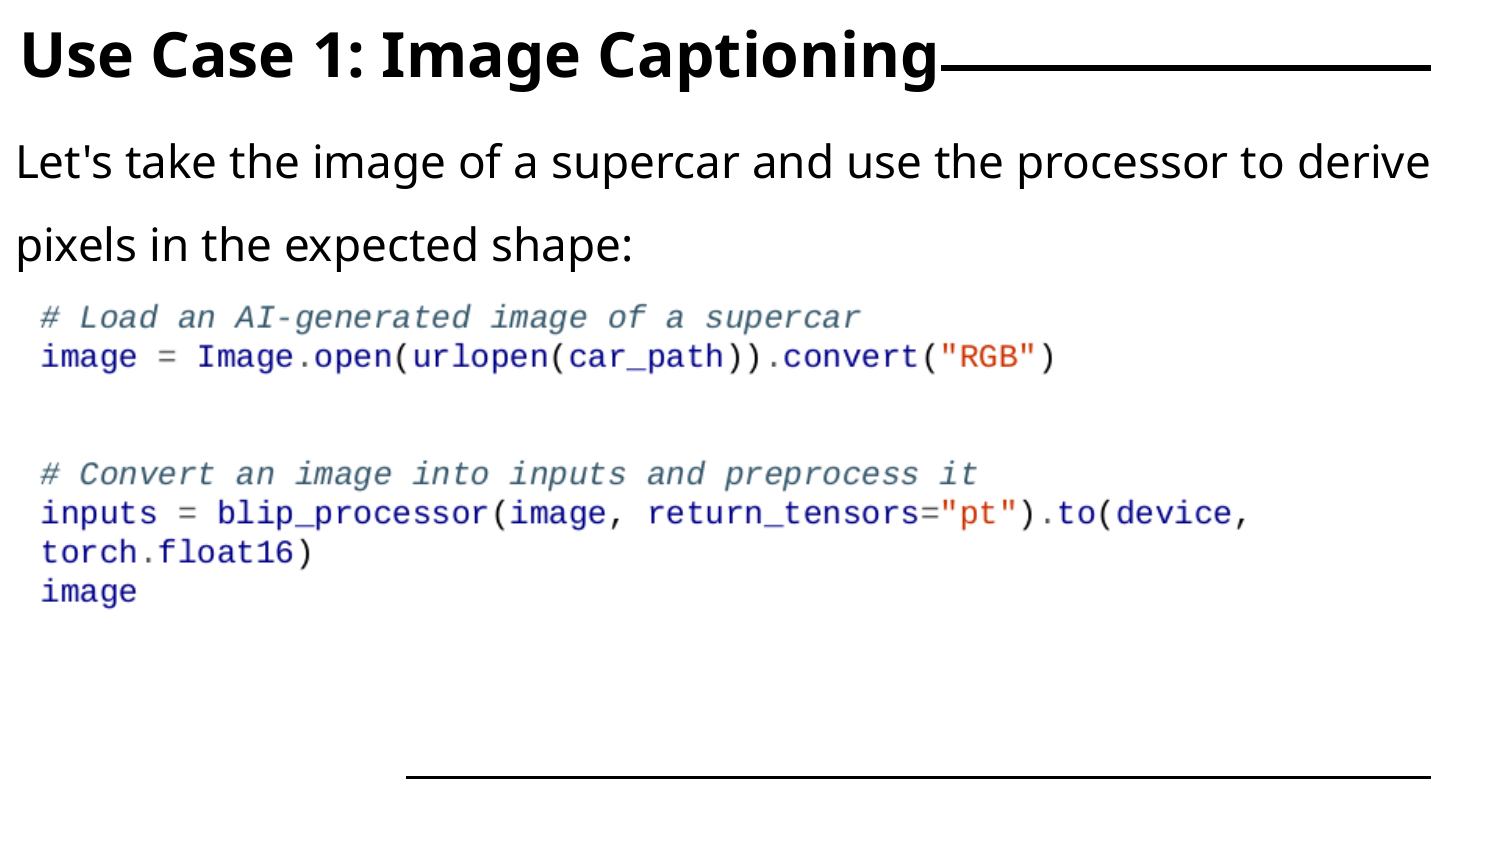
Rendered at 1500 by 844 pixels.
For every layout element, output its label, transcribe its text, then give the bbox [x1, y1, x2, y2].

picture [30, 294, 1321, 616]
title Use Case 1: Image Captioning [4, 0, 1465, 90]
text_box Let's take the image of a supercar and use the processor to derive pixels in the expected shape: [0, 90, 1492, 780]
